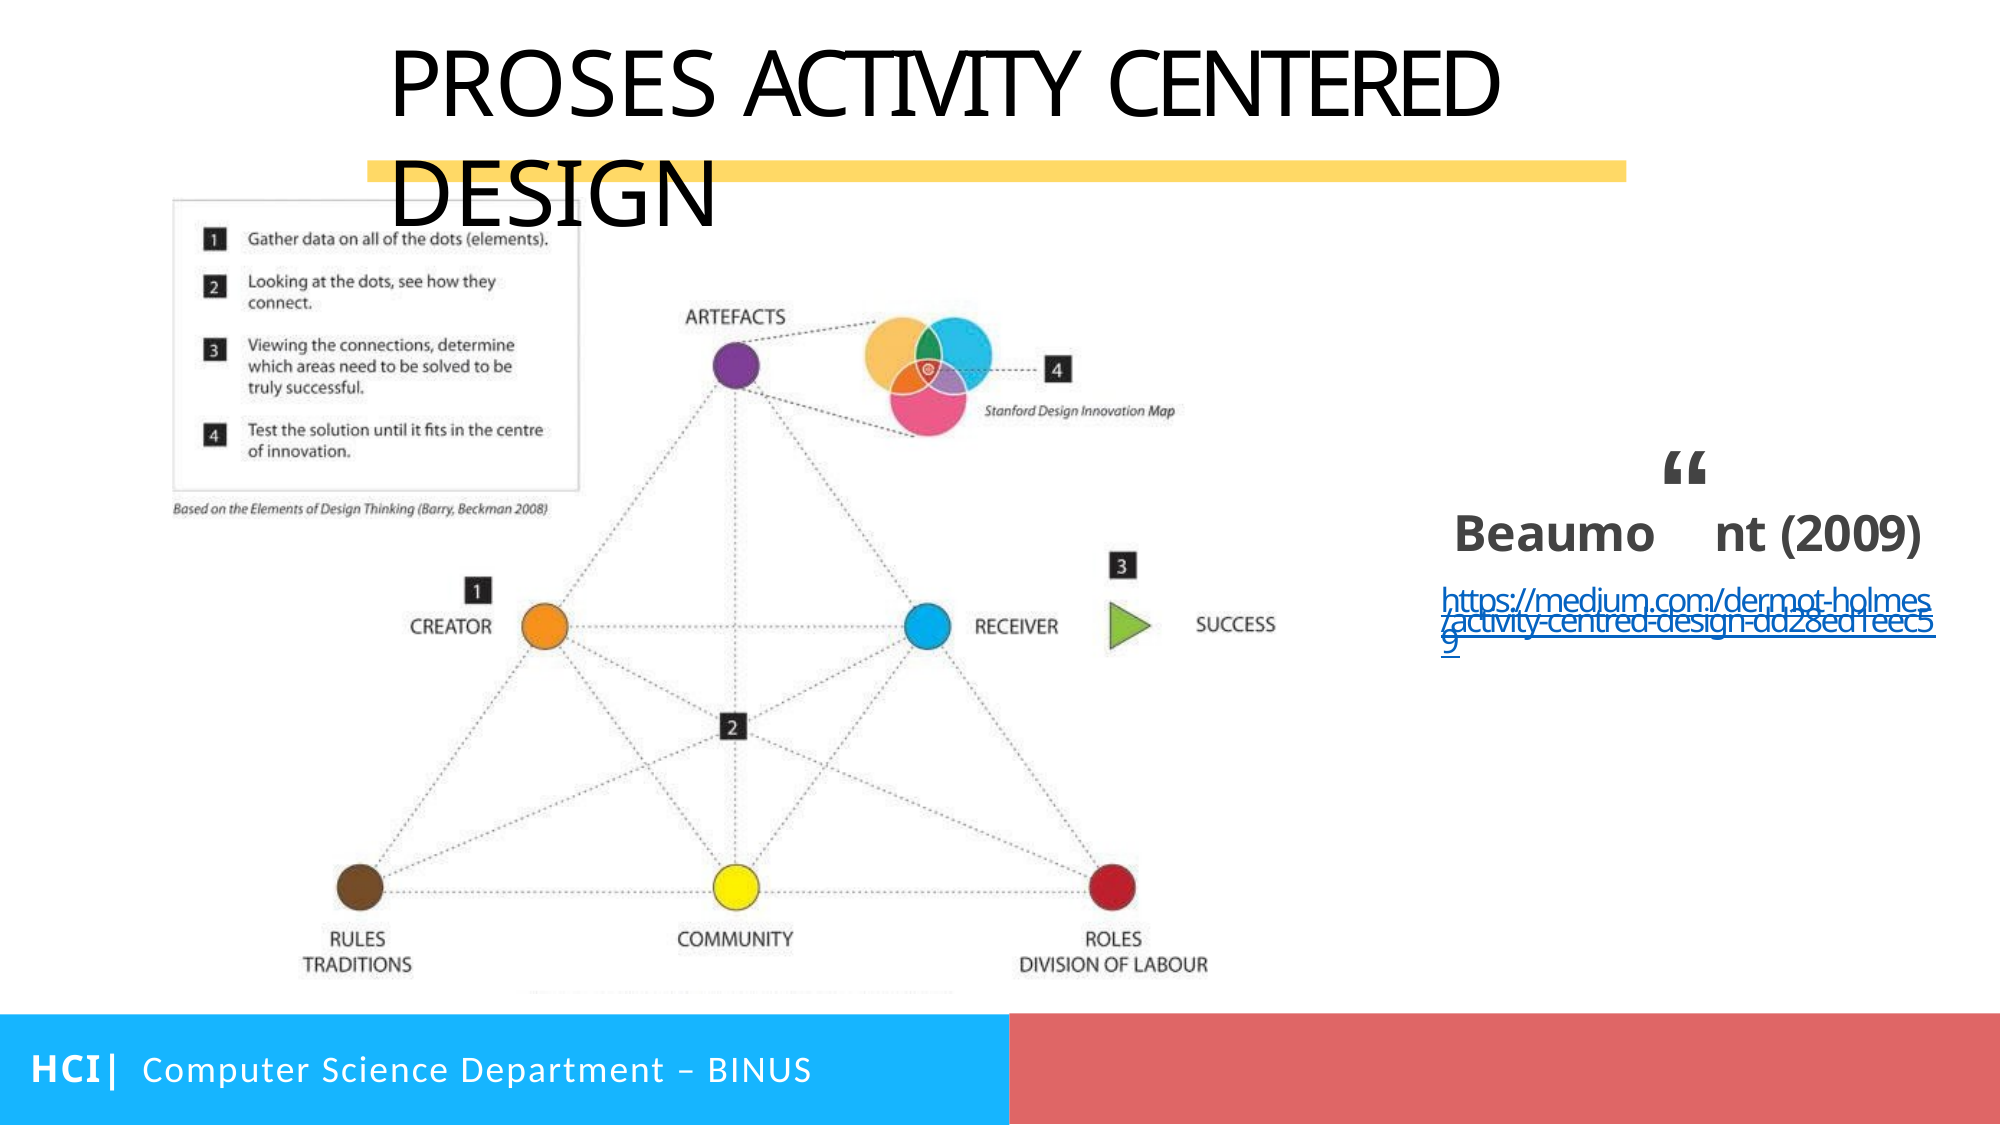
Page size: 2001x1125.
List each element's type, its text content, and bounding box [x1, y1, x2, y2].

title PROSES ACTIVITY CENTERED DESIGN [384, 21, 1615, 245]
text_box Beaumo“nt (2009) https://medium.com/dermot-holmes/activity-centred-design-dd28ed1eec59 [1440, 436, 1935, 657]
text_box [1615, 160, 1627, 183]
picture [172, 197, 1277, 994]
text_box [367, 160, 384, 183]
